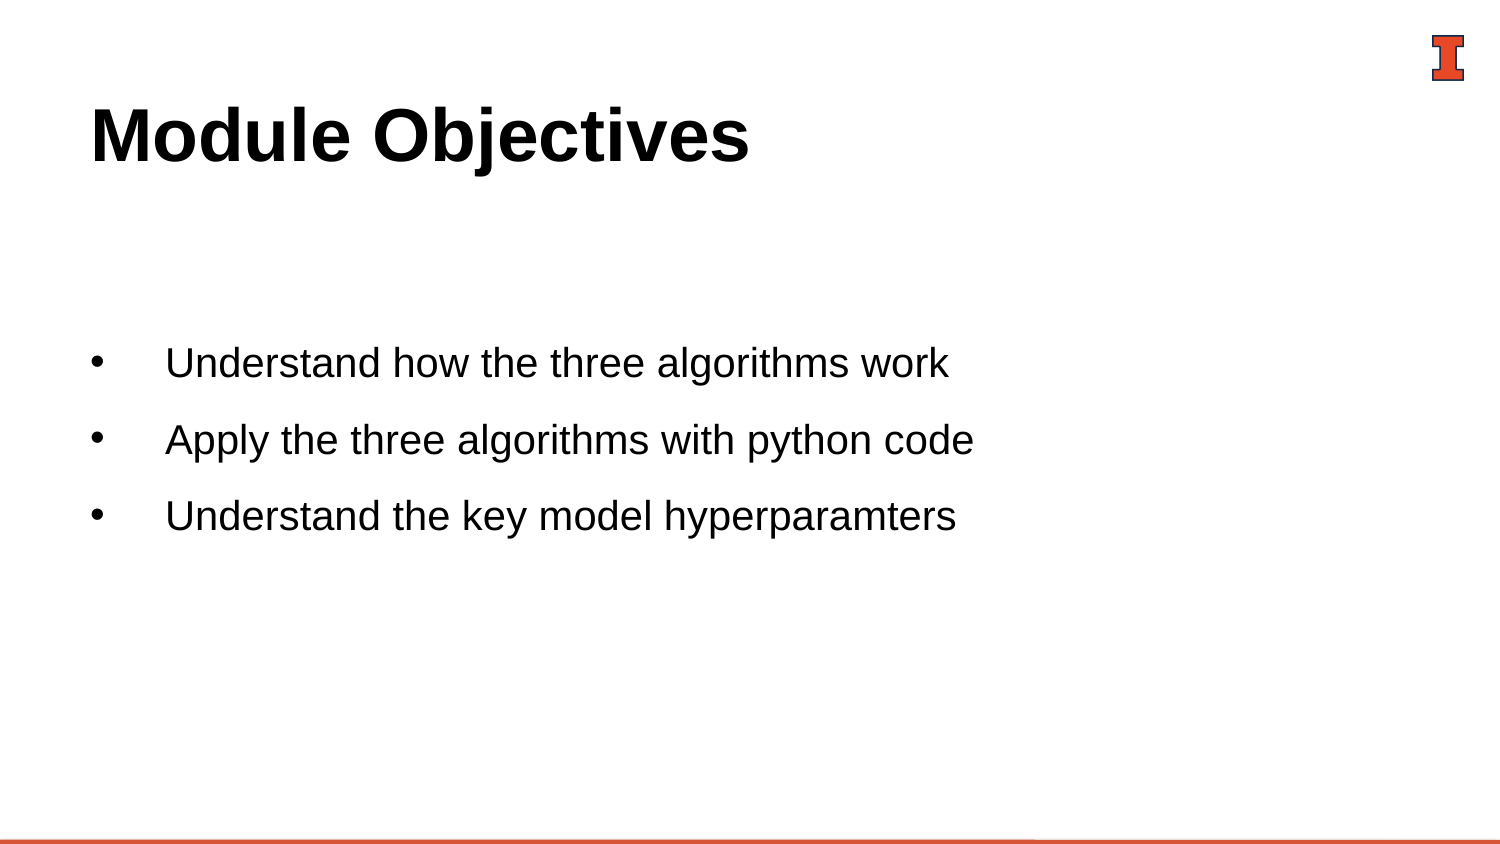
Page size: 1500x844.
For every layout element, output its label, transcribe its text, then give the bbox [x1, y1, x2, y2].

title Module Objectives [75, 78, 1404, 196]
list Understand how the three algorithms work Apply the three algorithms with python code Understand the key model hyperparamters [75, 196, 1404, 680]
picture [1432, 35, 1464, 81]
